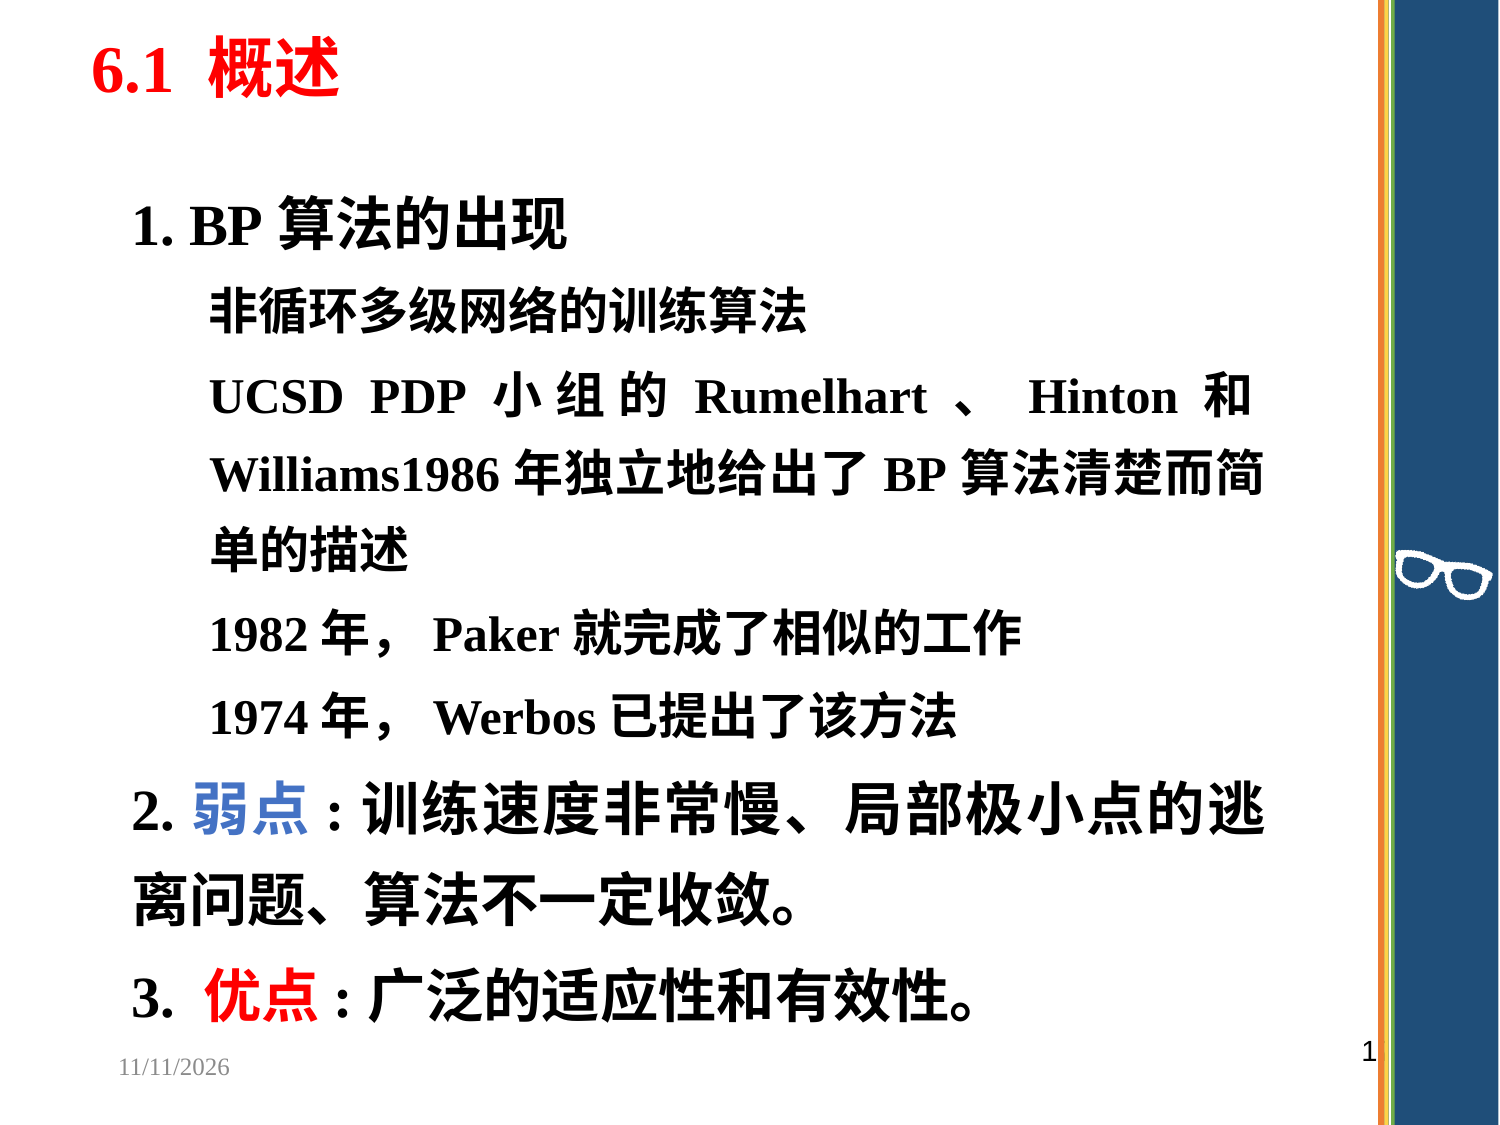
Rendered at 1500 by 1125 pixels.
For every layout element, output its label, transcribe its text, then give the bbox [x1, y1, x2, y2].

title 6.1 概述 [76, 7, 1378, 136]
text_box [1378, 0, 1499, 1125]
picture [1387, 521, 1496, 629]
list 1. BP算法的出现 非循环多级网络的训练算法 UCSD PDP小组的Rumelhart、Hinton和Williams1986年独立地给出了BP算法清楚而简单的描述 1982年，Paker就完成了相似的工作 1974年，Werbos已提出了该方法 2.弱点:训练速度非常慢、局部极小点的逃离问题、算法不一定收敛。 3. 优点:广泛的适应性和有效性。 [116, 158, 1281, 1073]
text_box 179 [1074, 1024, 1378, 1103]
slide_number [103, 1042, 441, 1103]
